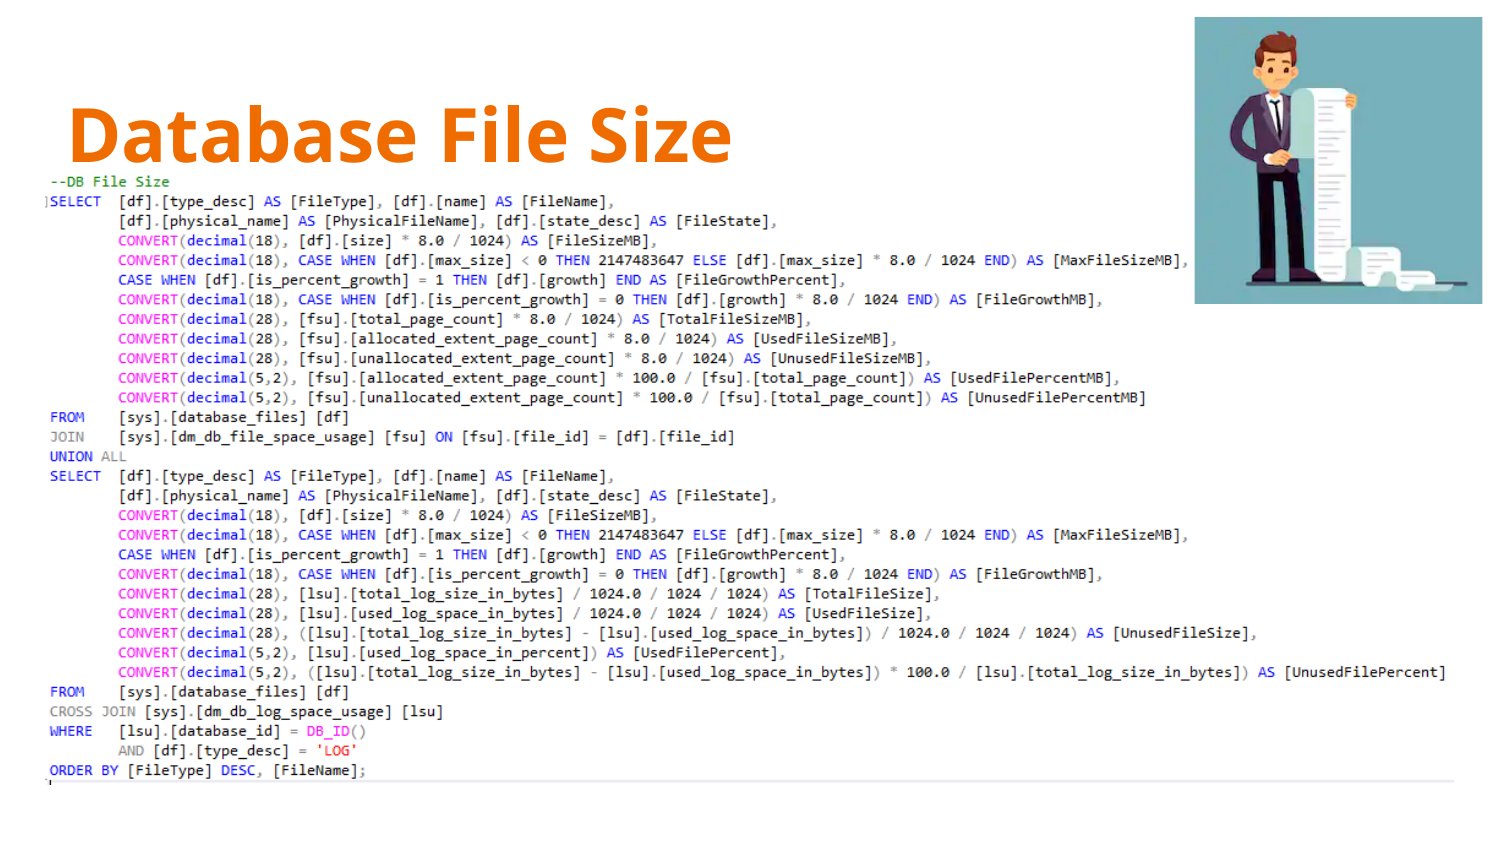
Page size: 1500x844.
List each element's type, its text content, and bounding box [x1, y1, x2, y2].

title Database File Size [51, 72, 1189, 171]
picture [45, 17, 1483, 785]
